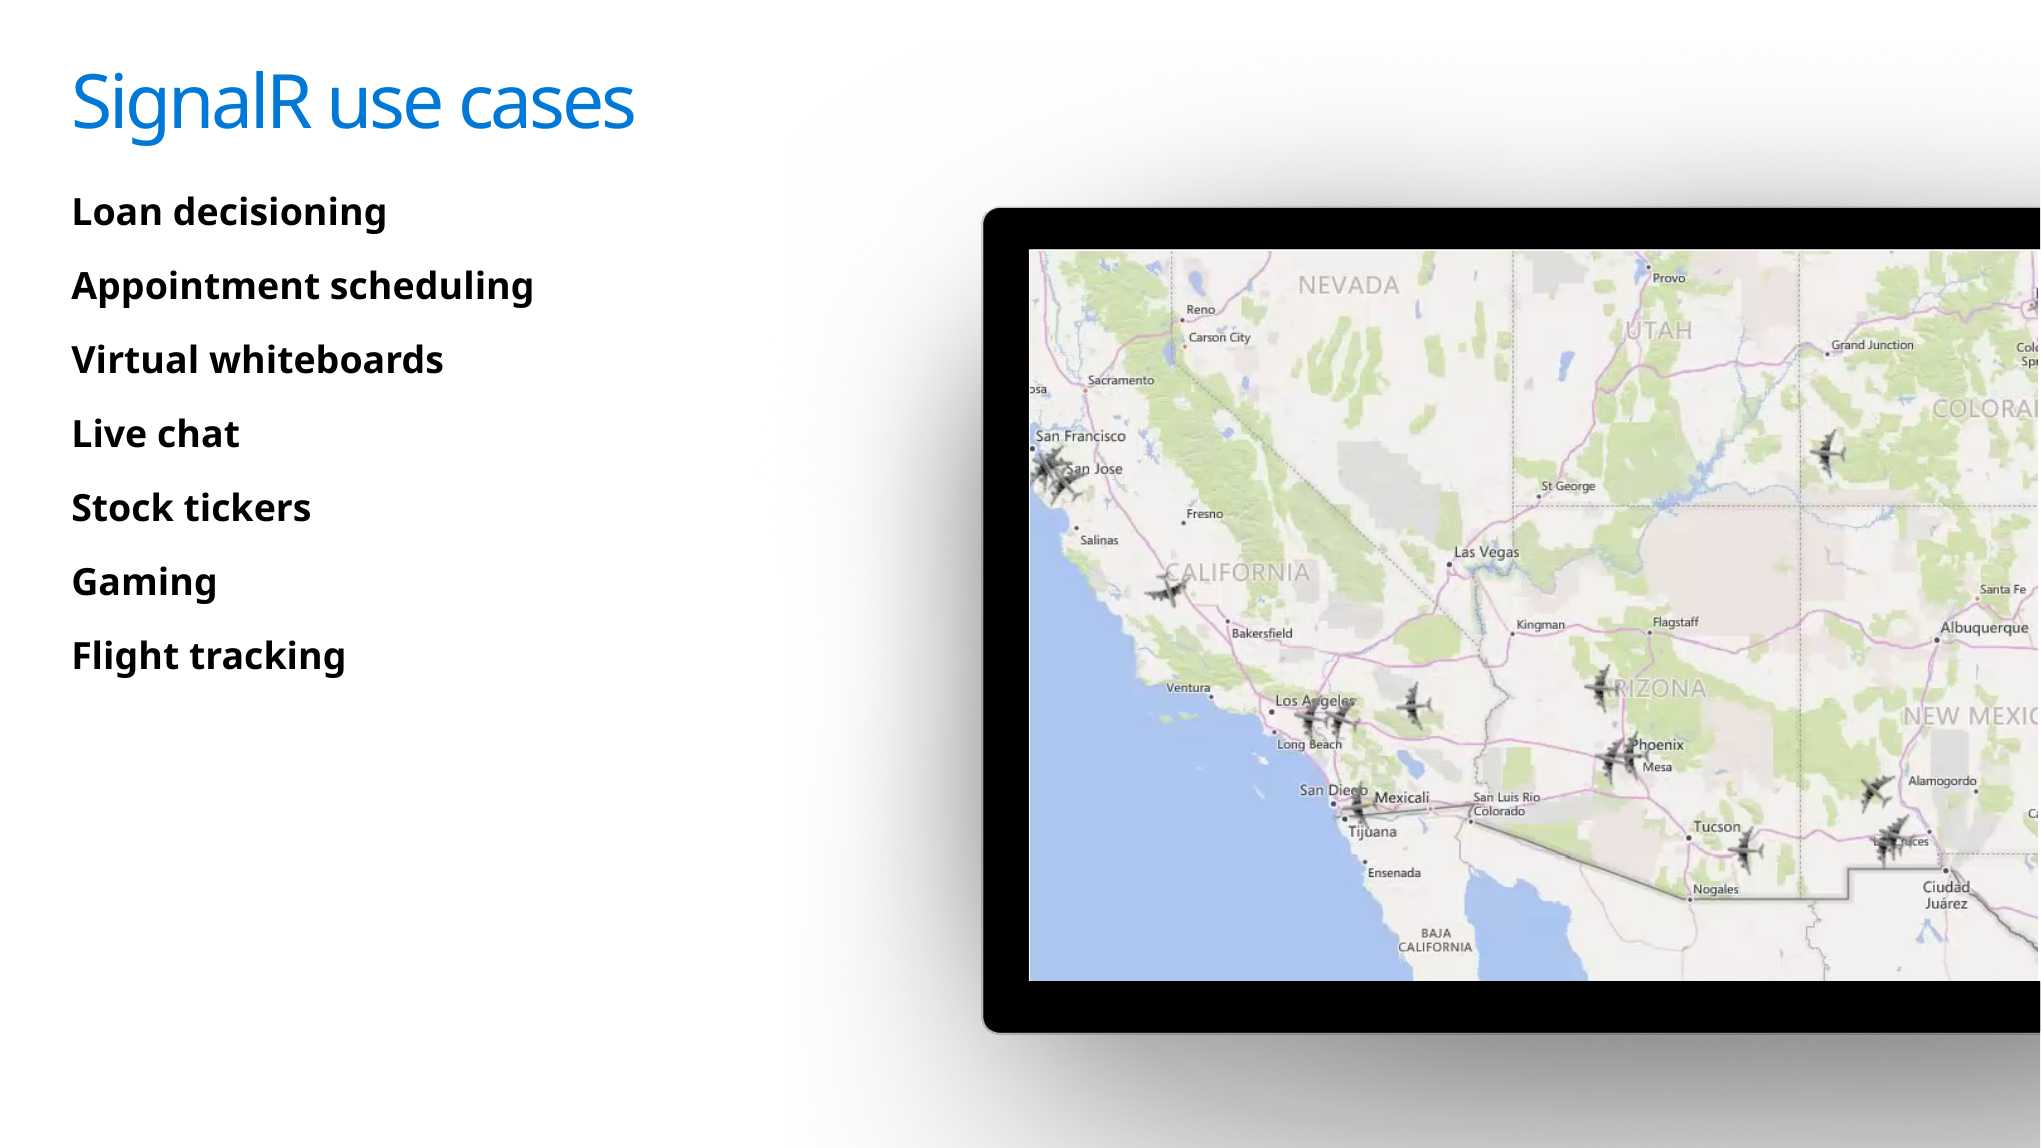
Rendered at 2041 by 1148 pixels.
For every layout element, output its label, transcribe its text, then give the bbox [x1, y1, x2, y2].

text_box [1029, 249, 2039, 1005]
title SignalR use cases [71, 37, 727, 161]
picture [727, 0, 2041, 1148]
list Loan decisioning Appointment scheduling Virtual whiteboards Live chat Stock tickers Gaming Flight tracking [71, 187, 727, 683]
